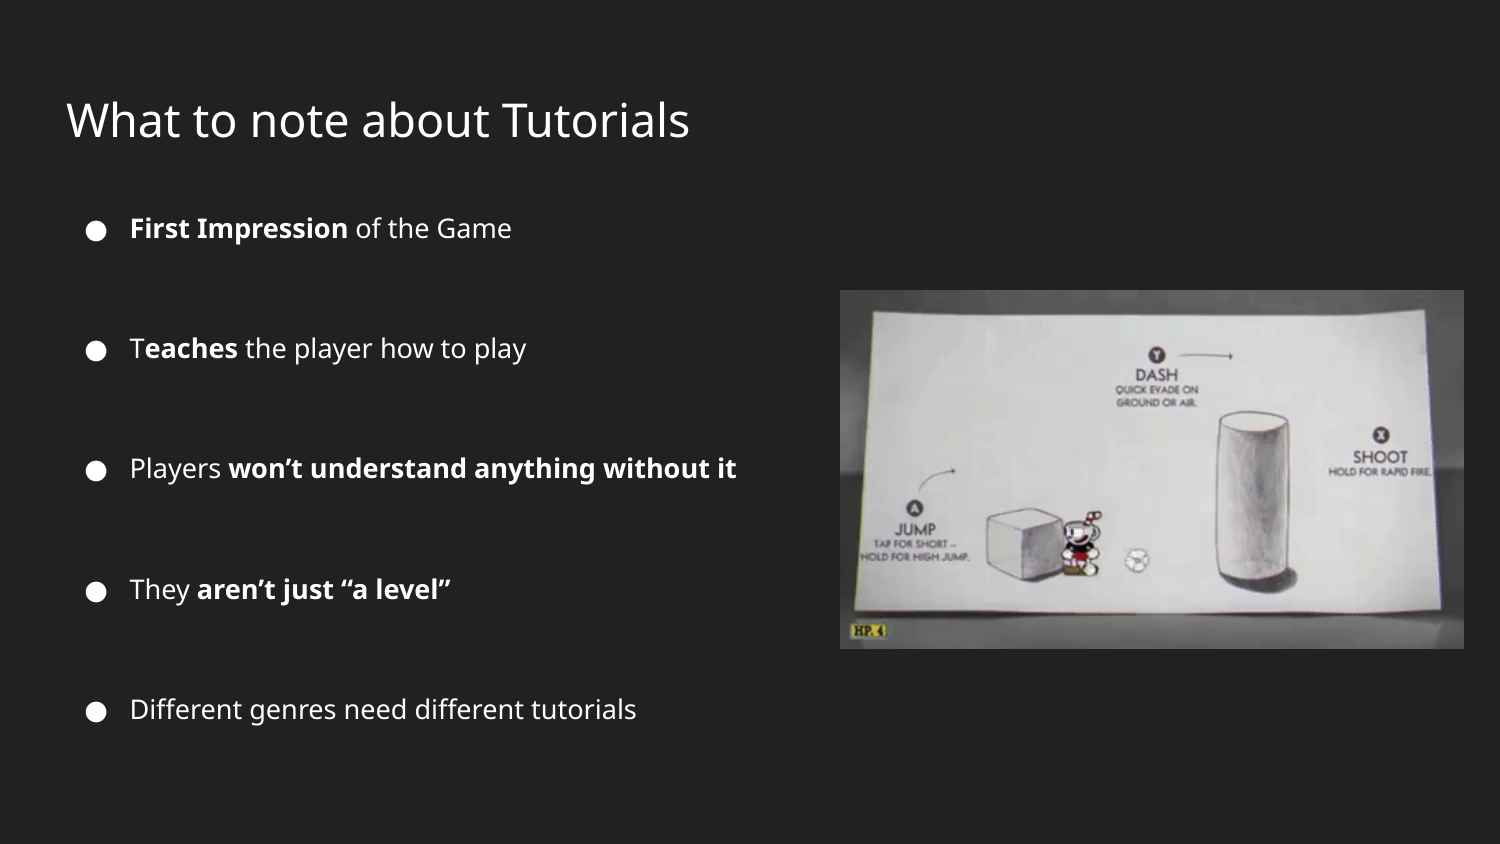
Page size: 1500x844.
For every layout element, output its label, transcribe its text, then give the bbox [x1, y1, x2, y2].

list First Impression of the Game Teaches the player how to play Players won’t understand anything without it They aren’t just “a level” Different genres need different tutorials [51, 189, 875, 750]
picture [840, 290, 1464, 649]
title What to note about Tutorials [51, 72, 1449, 167]
